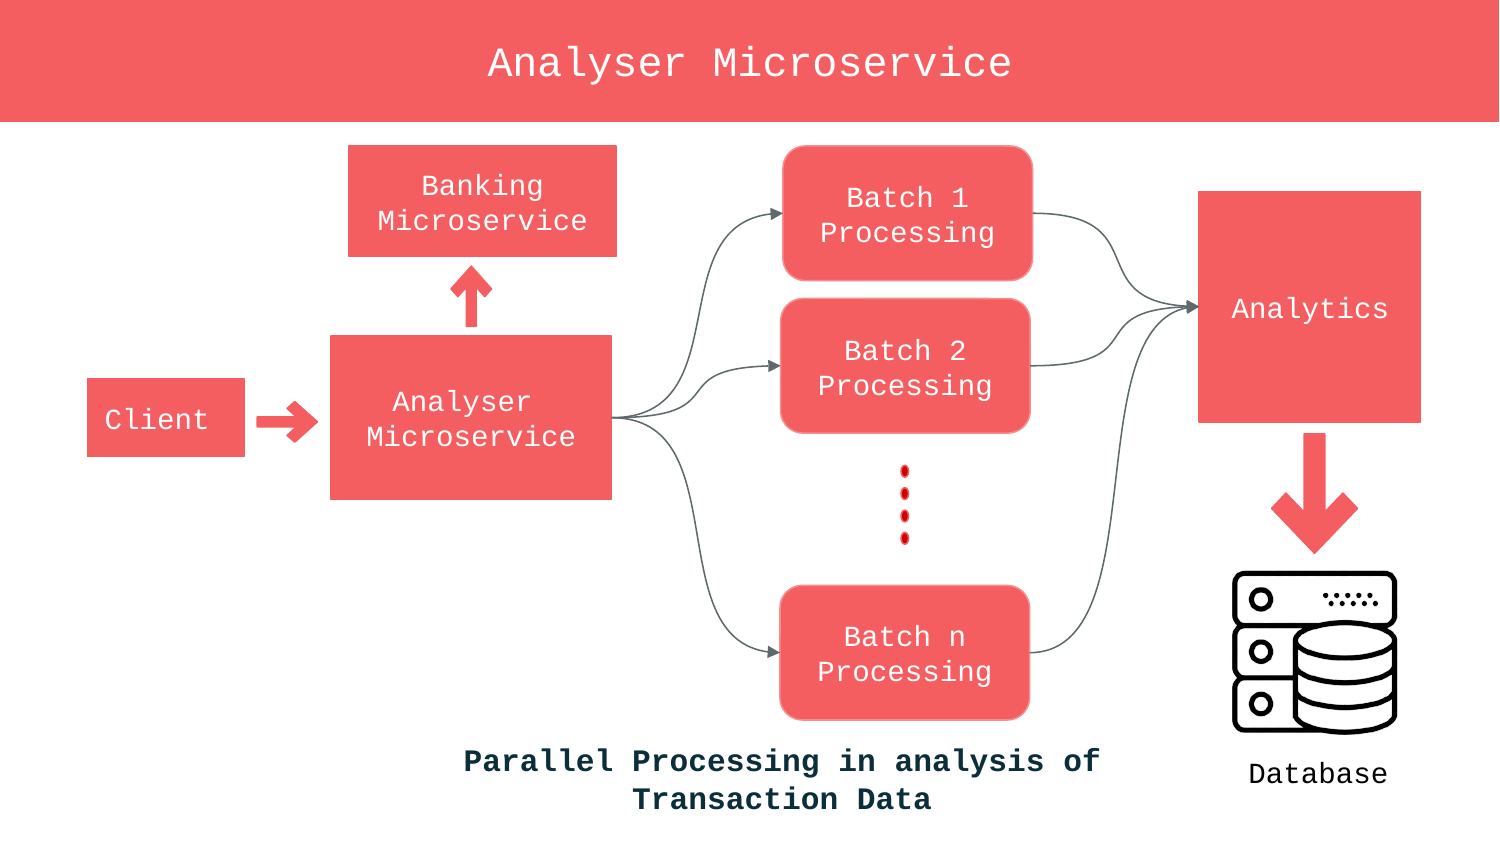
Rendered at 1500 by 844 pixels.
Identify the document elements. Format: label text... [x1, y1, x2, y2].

text_box [901, 487, 909, 500]
text_box Parallel Processing in analysis of Transaction Data [359, 725, 1206, 831]
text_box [611, 213, 784, 367]
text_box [1029, 306, 1200, 653]
text_box [451, 266, 492, 327]
text_box Client [87, 378, 244, 457]
text_box Database [1180, 739, 1456, 805]
text_box Batch n Processing [779, 585, 1030, 721]
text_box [611, 417, 781, 653]
text_box Analyser Microservice [330, 335, 606, 500]
text_box Batch 2 Processing [786, 298, 1025, 434]
text_box Analytics [1199, 191, 1421, 422]
text_box [257, 401, 318, 443]
text_box [0, 0, 1499, 121]
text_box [1032, 212, 1200, 304]
text_box Analyser Microservice [340, 20, 1160, 101]
text_box Banking Microservice [349, 145, 617, 257]
text_box [901, 532, 909, 545]
text_box [1271, 433, 1358, 554]
text_box Batch 1 Processing [782, 145, 1033, 281]
text_box [901, 510, 909, 522]
picture [1179, 557, 1450, 748]
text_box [611, 365, 781, 417]
text_box [901, 465, 909, 478]
